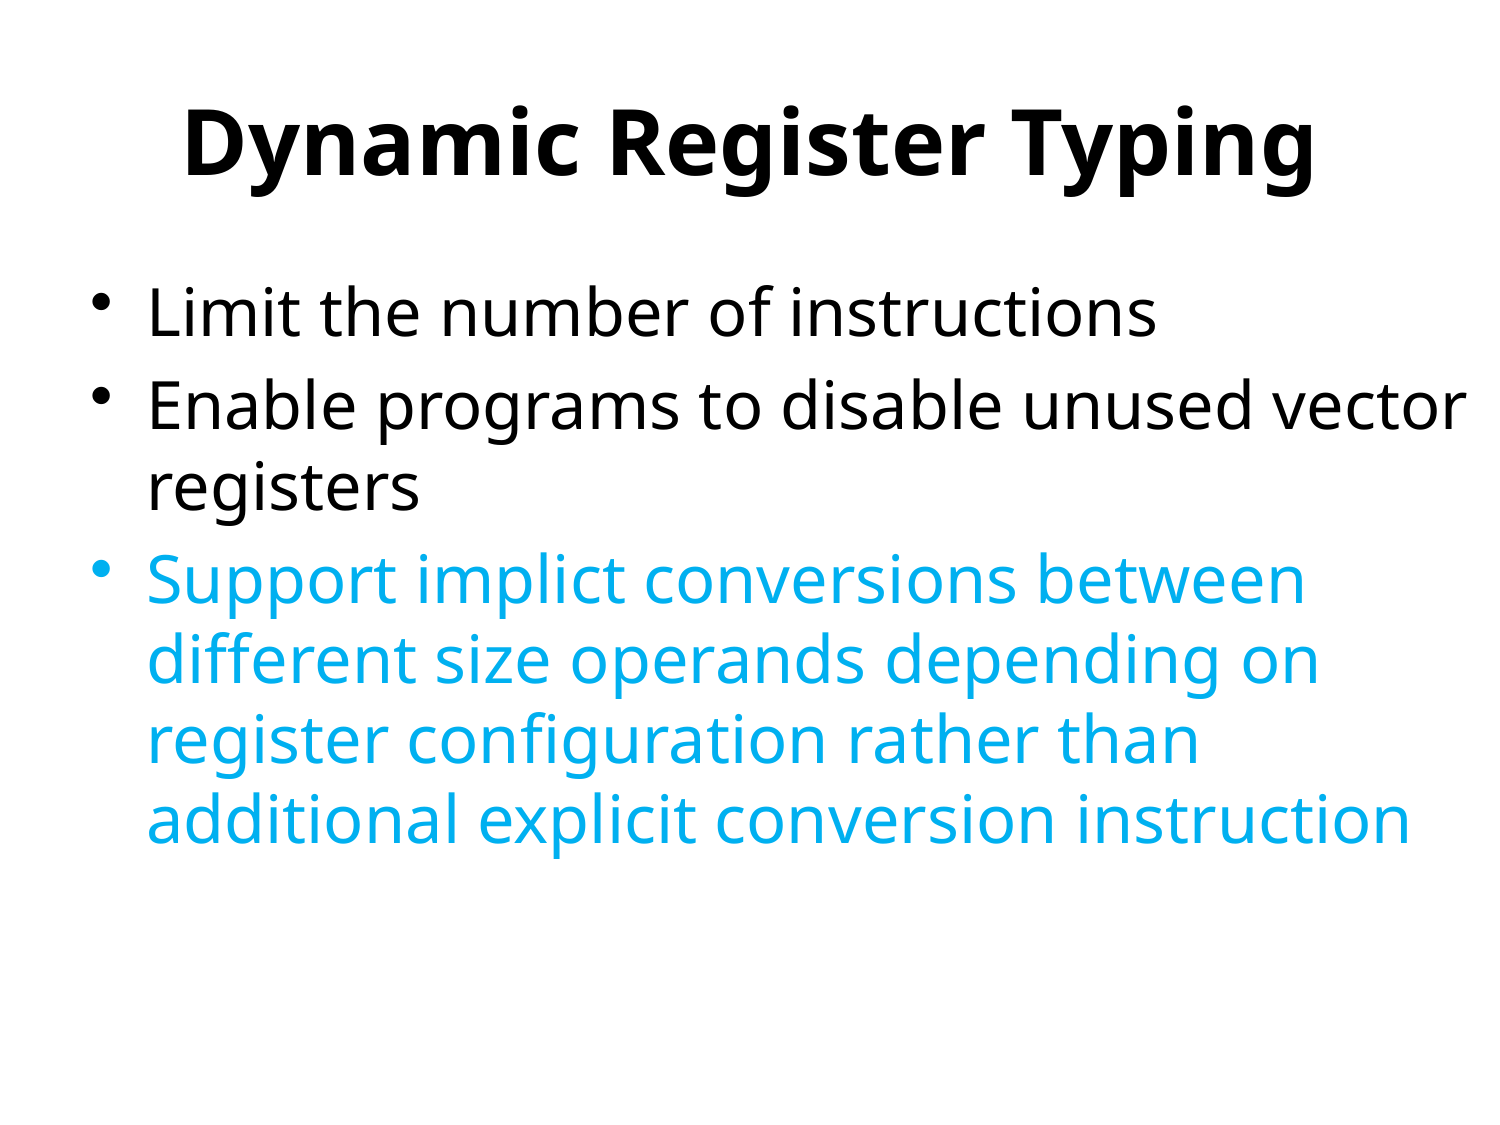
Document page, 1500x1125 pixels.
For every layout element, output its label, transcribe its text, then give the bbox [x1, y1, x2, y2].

list Limit the number of instructions Enable programs to disable unused vector registers Support implict conversions between different size operands depending on register configuration rather than additional explicit conversion instruction [75, 262, 1500, 1125]
title Dynamic Register Typing [0, 45, 1500, 233]
